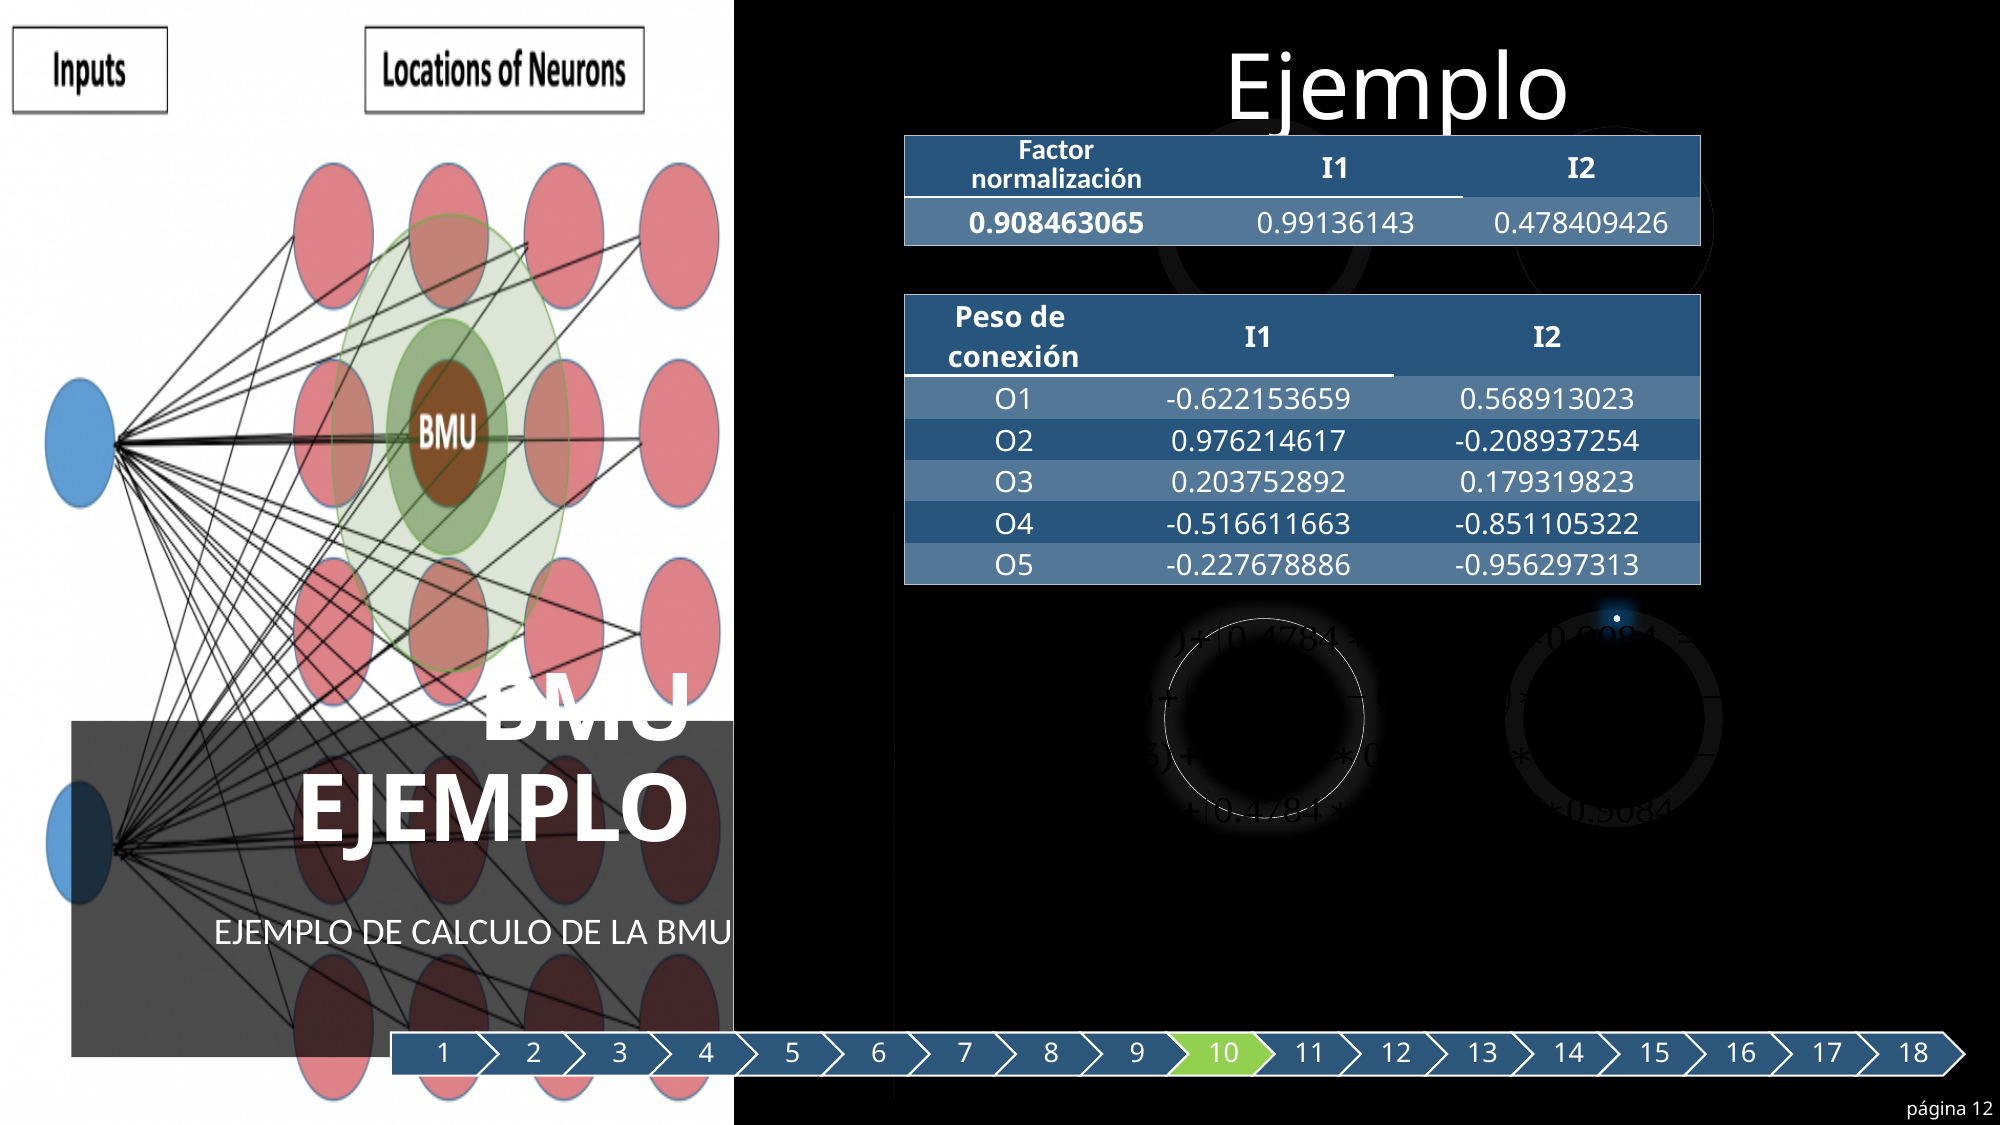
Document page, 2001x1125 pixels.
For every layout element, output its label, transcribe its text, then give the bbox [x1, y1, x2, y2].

table_header Peso de conexión [905, 295, 1123, 374]
table_cell O2 [905, 419, 1123, 460]
table_cell O4 [905, 501, 1123, 543]
table_cell -0.851105322 [1394, 501, 1700, 543]
table_cell 0.568913023 [1394, 376, 1700, 419]
table_header I2 [1463, 136, 1700, 197]
table_cell -0.622153659 [1123, 377, 1394, 419]
table_cell 0.478409426 [1463, 197, 1700, 245]
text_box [390, 1024, 1965, 1084]
table_cell -0.956297313 [1394, 543, 1700, 584]
table_cell 0.99136143 [1209, 198, 1463, 245]
table_cell O3 [905, 460, 1123, 501]
table_cell -0.516611663 [1123, 501, 1394, 543]
table_cell 0.179319823 [1394, 460, 1700, 501]
table_header I1 [1209, 136, 1463, 196]
table_header I1 [1123, 295, 1394, 374]
table_cell O1 [905, 377, 1123, 419]
picture [0, 0, 734, 1125]
table_header I2 [1394, 295, 1700, 376]
table_cell 0.976214617 [1123, 419, 1394, 460]
table_cell 0.203752892 [1123, 460, 1394, 501]
table_cell -0.227678886 [1123, 543, 1394, 584]
table_cell 0.908463065 [905, 198, 1209, 245]
list Ejemplo [1011, 40, 1784, 136]
table_header Factor normalización [905, 136, 1209, 196]
table_cell O5 [905, 543, 1123, 584]
table_cell -0.208937254 [1394, 419, 1700, 460]
slide_number página 12 [1903, 1096, 1994, 1123]
